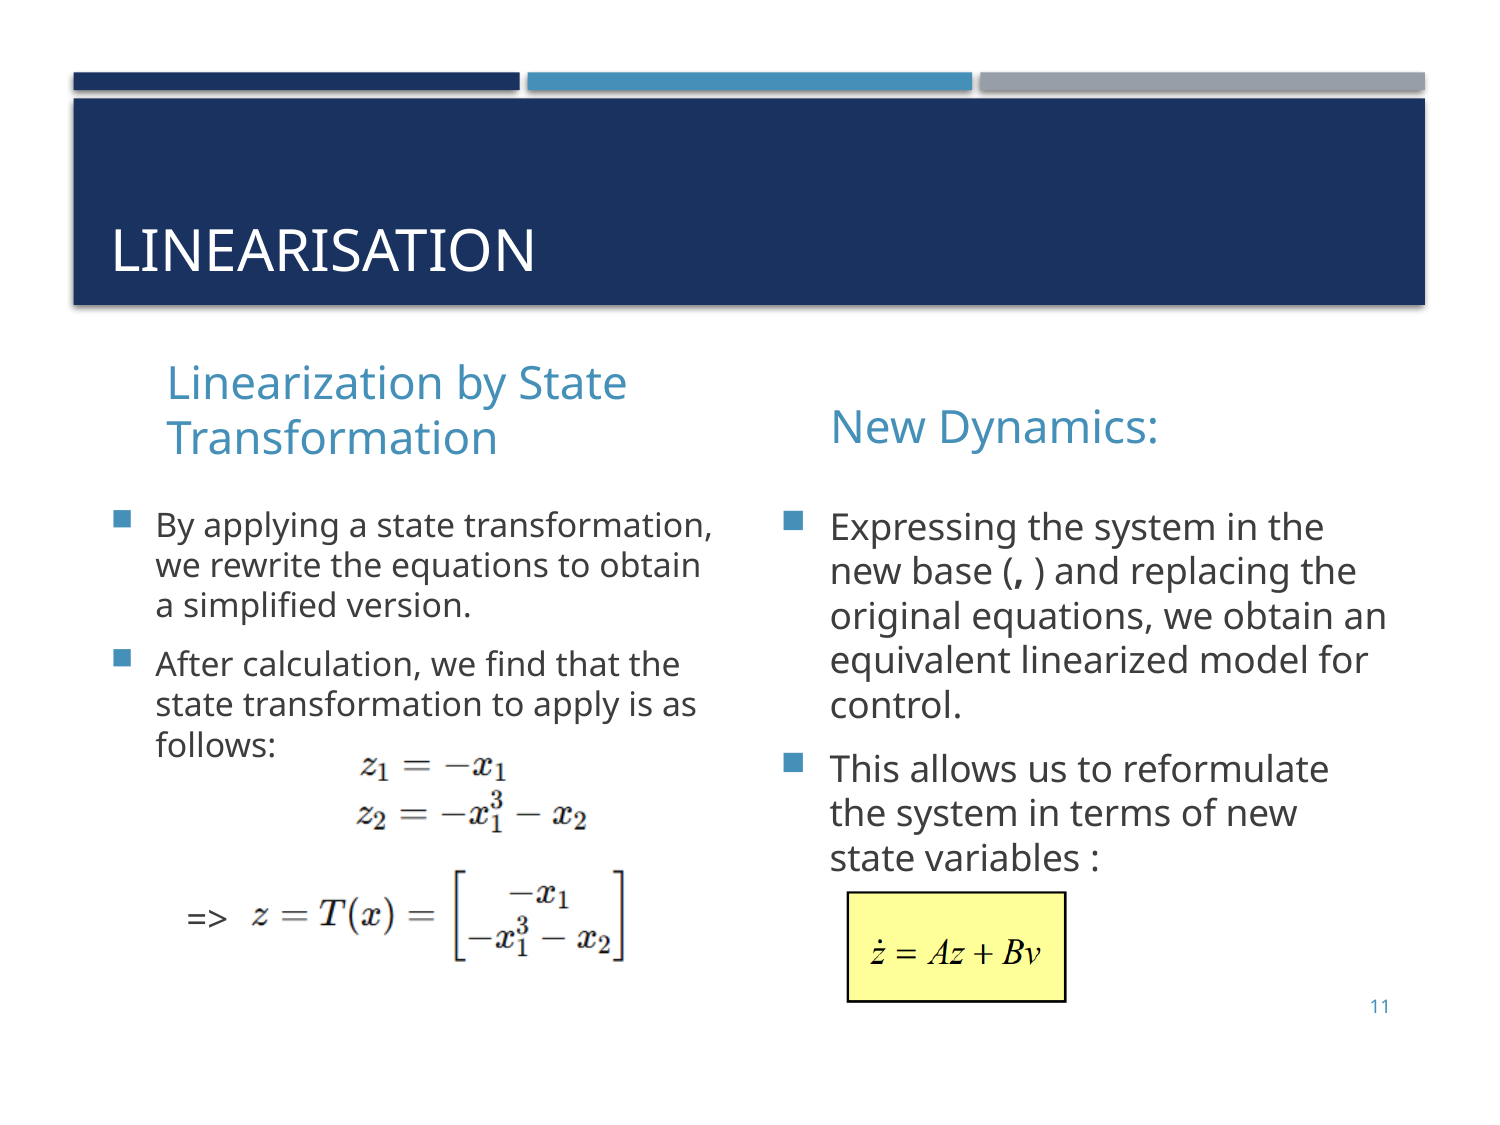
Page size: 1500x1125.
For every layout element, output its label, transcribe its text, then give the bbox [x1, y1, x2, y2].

picture [231, 843, 639, 990]
list By applying a state transformation, we rewrite the equations to obtain a simplified version. After calculation, we find that the state transformation to apply is as follows: [95, 495, 735, 612]
text_box [95, 612, 1406, 818]
title LINEARISATION [95, 112, 1406, 291]
picture [840, 888, 1069, 1006]
list New Dynamics: [815, 365, 1406, 460]
text_box => [171, 888, 226, 948]
list Linearization by State Transformation [151, 347, 735, 471]
slide_number 11 [1279, 977, 1406, 1037]
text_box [304, 740, 603, 845]
